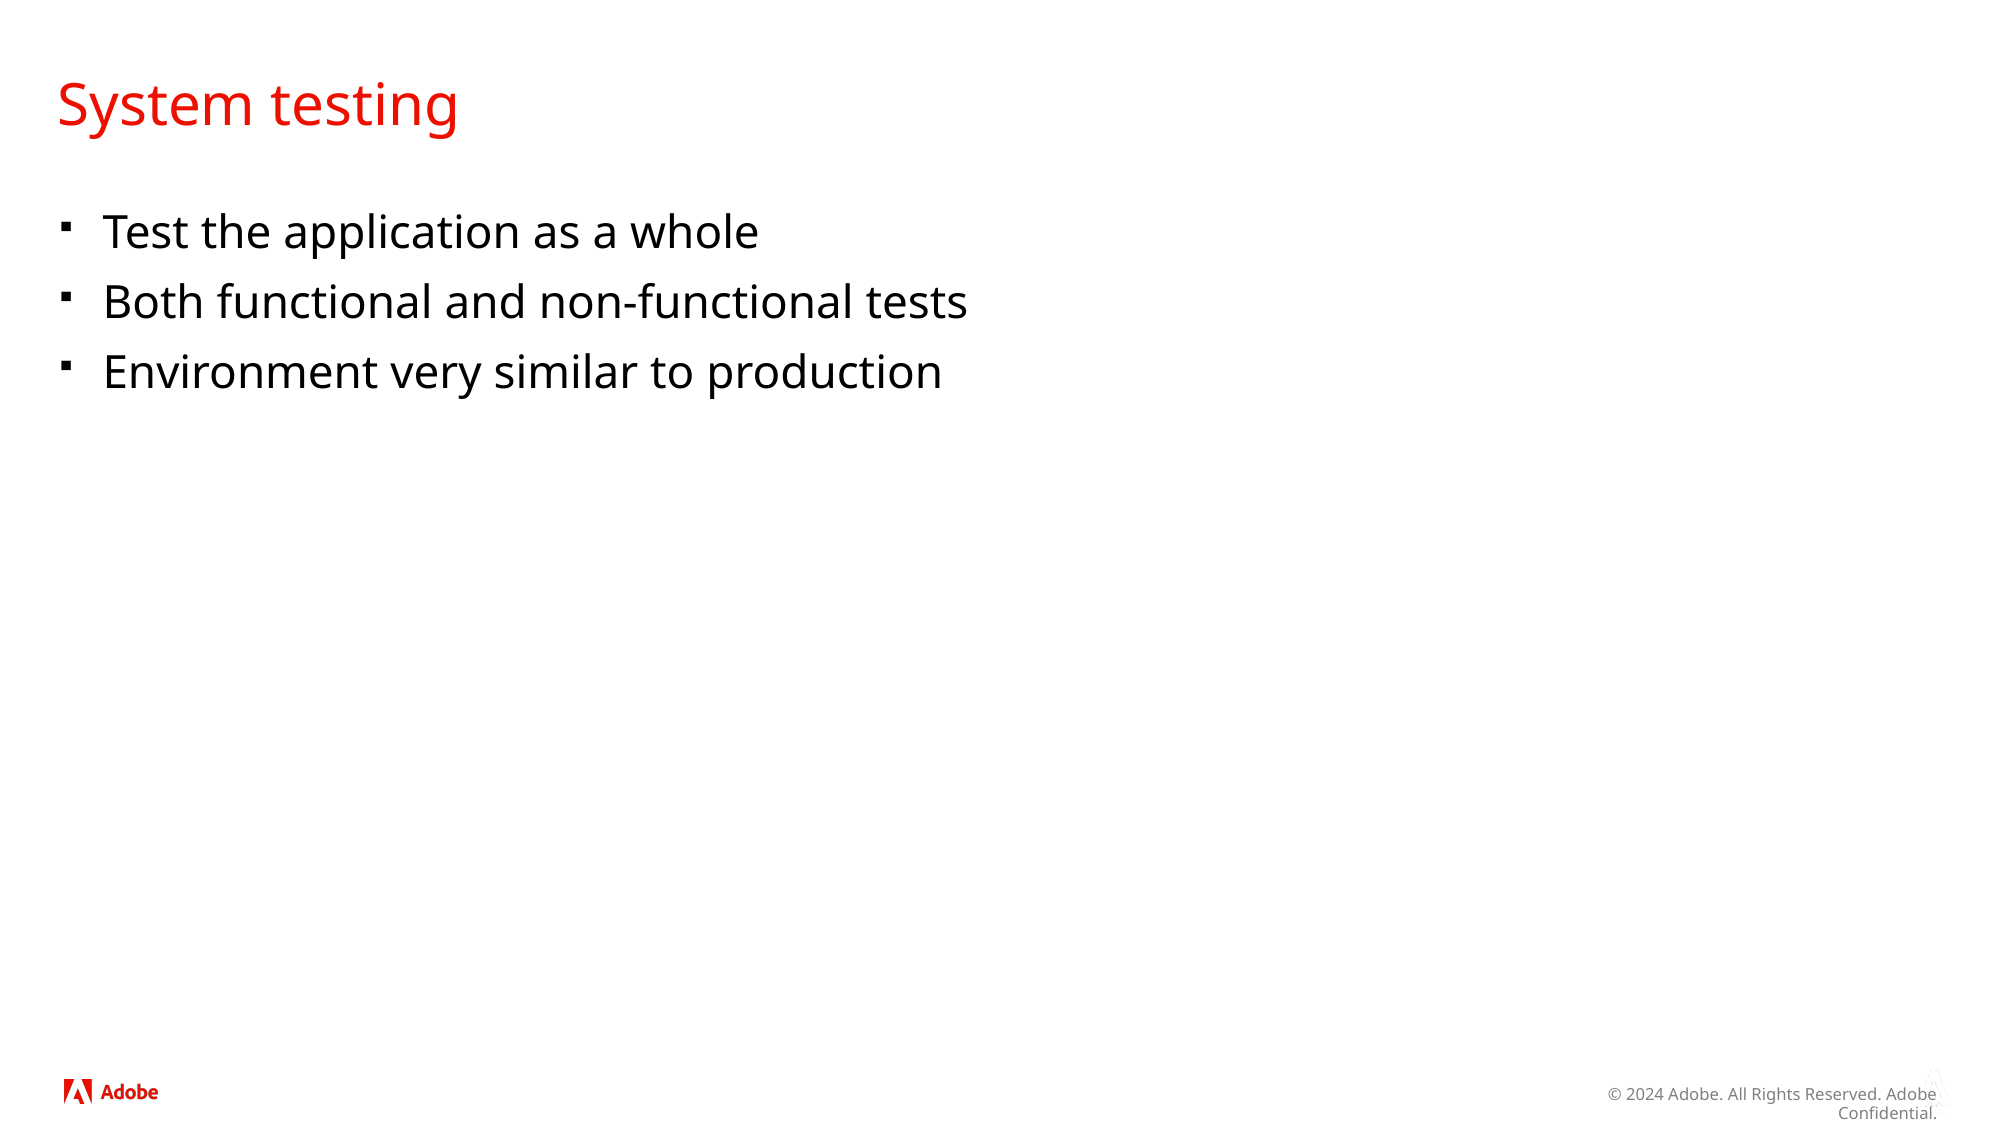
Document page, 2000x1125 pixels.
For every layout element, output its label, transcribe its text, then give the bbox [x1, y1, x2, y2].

picture [1918, 1070, 1950, 1114]
picture [64, 1079, 158, 1104]
list Test the application as a whole Both functional and non-functional tests Environment very similar to production [49, 195, 1950, 1021]
title System testing [49, 47, 1950, 158]
